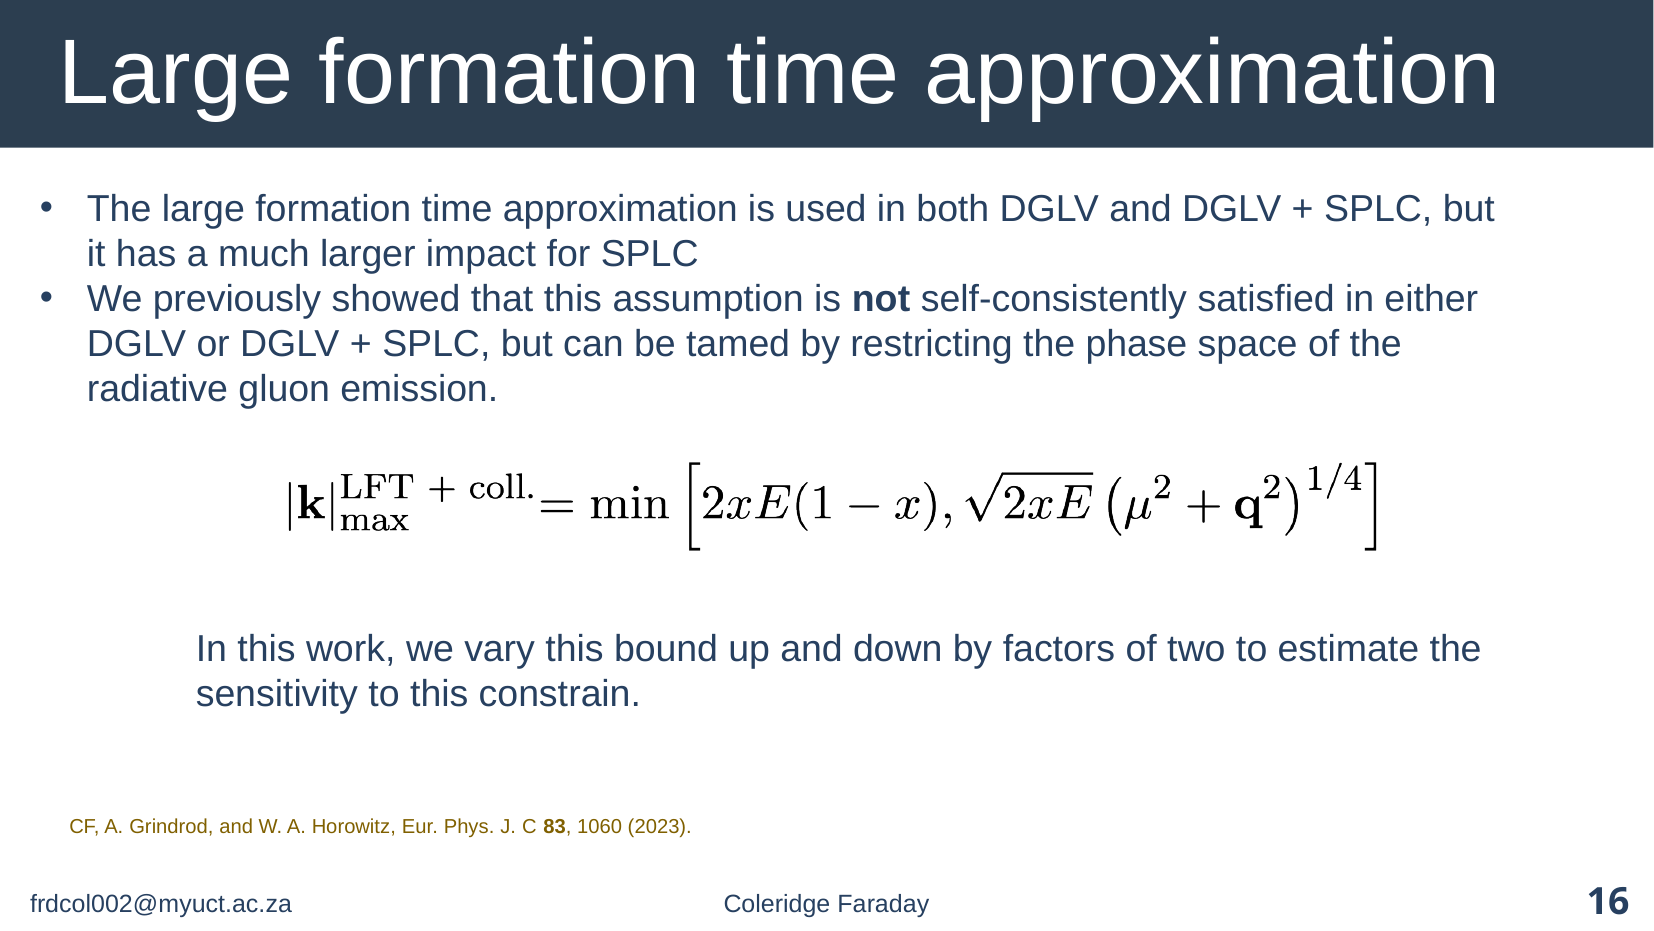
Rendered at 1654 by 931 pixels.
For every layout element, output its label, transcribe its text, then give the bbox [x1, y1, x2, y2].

text_box The large formation time approximation is used in both DGLV and DGLV + SPLC, but it has a much larger impact for SPLC We previously showed that this assumption is not self-consistently satisfied in either DGLV or DGLV + SPLC, but can be tamed by restricting the phase space of the radiative gluon emission. [25, 176, 1512, 417]
text_box In this work, we vary this bound up and down by factors of two to estimate the sensitivity to this constrain. [181, 616, 1611, 721]
title Large formation time approximation [59, 14, 1595, 133]
list CF, A. Grindrod, and W. A. Horowitz, Eur. Phys. J. C 83, 1060 (2023). [69, 816, 827, 852]
picture [255, 434, 1398, 588]
